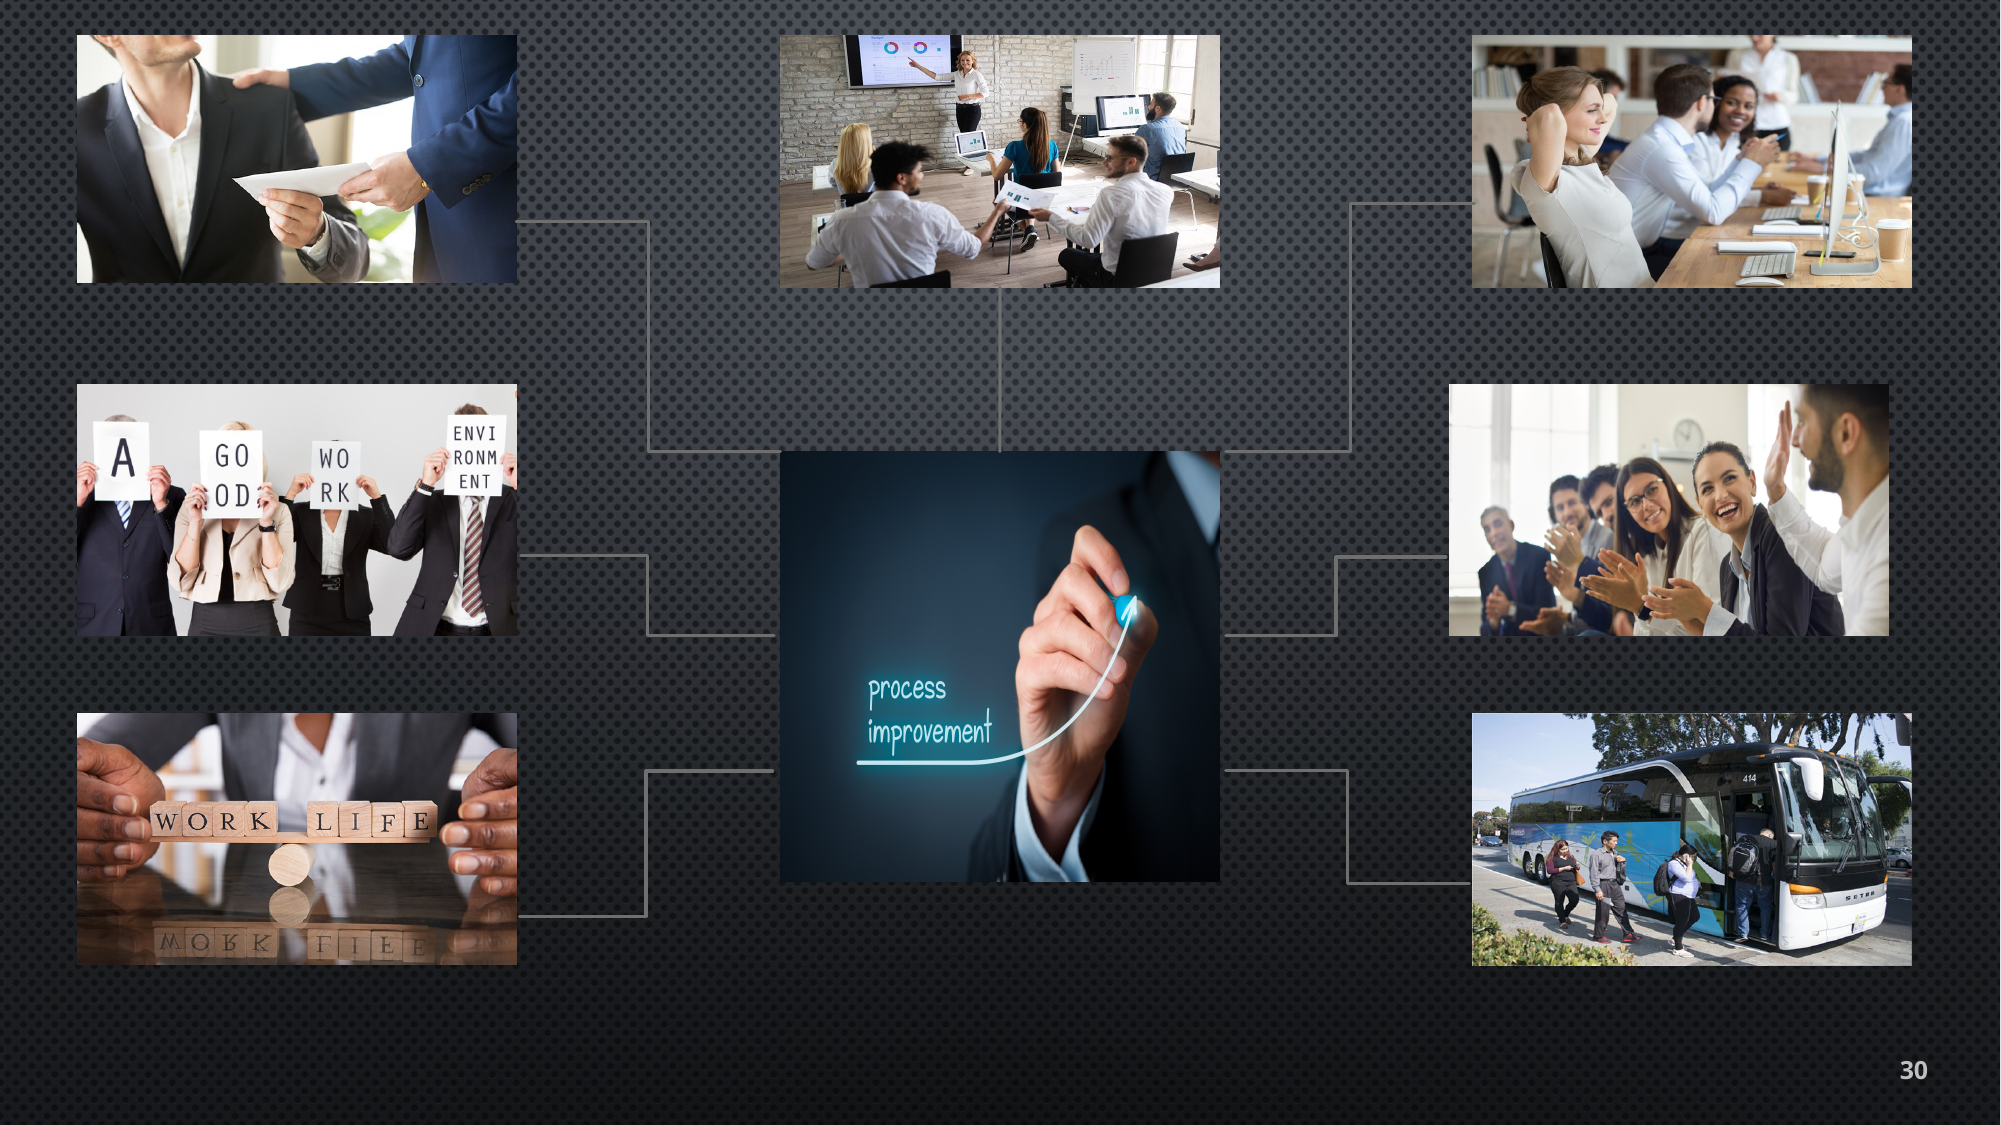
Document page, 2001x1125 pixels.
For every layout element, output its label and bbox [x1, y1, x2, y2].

picture [76, 713, 517, 966]
text_box [1225, 770, 1470, 884]
picture [780, 35, 1220, 288]
list [1449, 383, 1889, 637]
text_box [515, 220, 781, 452]
picture [780, 451, 1220, 883]
text_box [520, 555, 775, 636]
text_box [1225, 203, 1475, 452]
picture [76, 384, 517, 637]
picture [1472, 713, 1913, 966]
text_box [1852, 1041, 1944, 1102]
list [1472, 35, 1913, 288]
picture [77, 35, 517, 284]
text_box [519, 770, 773, 917]
text_box [1225, 556, 1447, 637]
